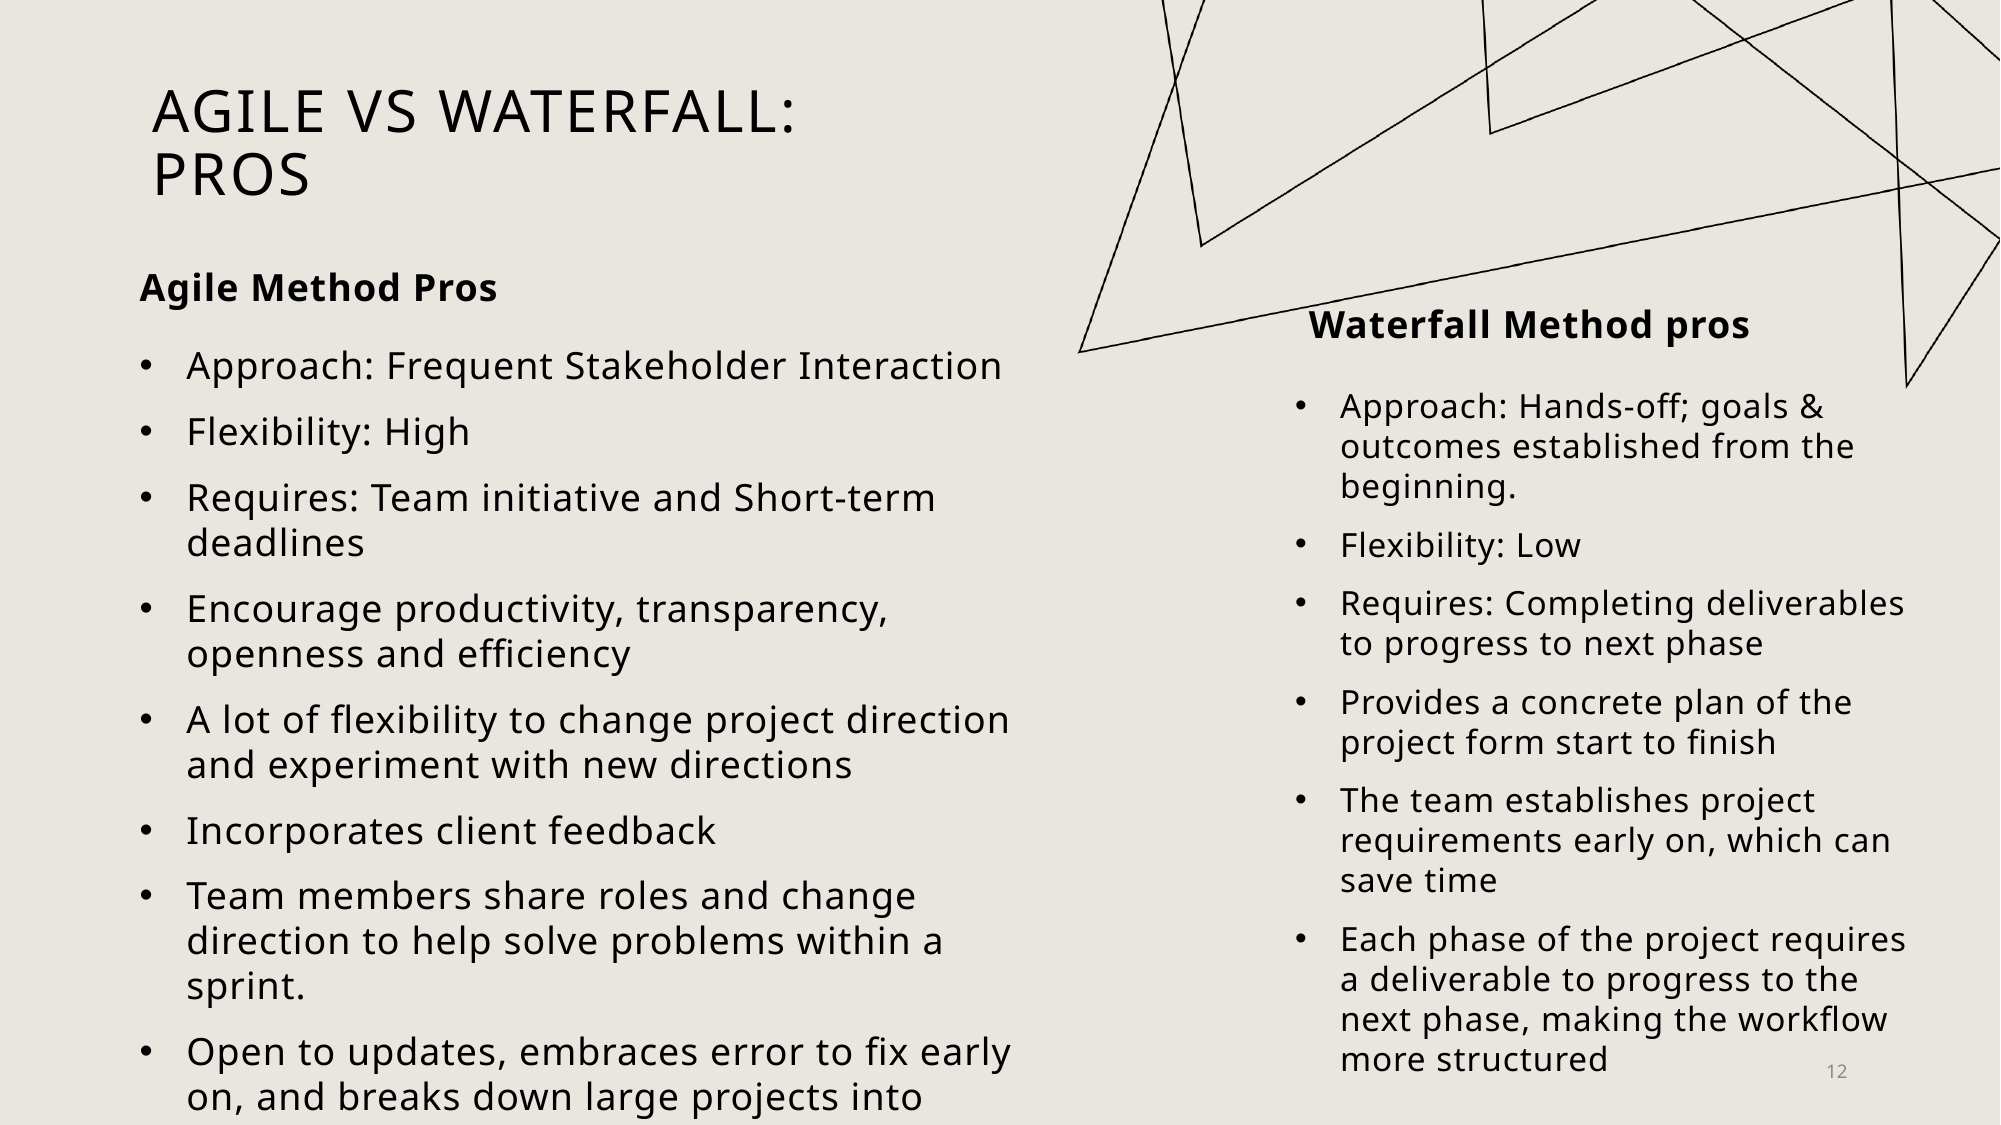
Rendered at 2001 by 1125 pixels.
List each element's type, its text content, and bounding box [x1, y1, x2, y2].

title Agile vs Waterfall: Pros [137, 55, 1066, 216]
slide_number 12 [1412, 1042, 1863, 1103]
list Approach: Hands-off; goals & outcomes established from the beginning. Flexibility: Low Requires: Completing deliverables to progress to next phase Provides a concrete plan of the project form start to finish The team establishes project requirements early on, which can save time Each phase of the project requires a deliverable to progress to the next phase, making the workflow more structured [1280, 384, 1927, 1103]
list Agile Method Pros [124, 252, 1066, 327]
picture [1034, 0, 2000, 389]
list Approach: Frequent Stakeholder Interaction Flexibility: High Requires: Team initiative and Short-term deadlines Encourage productivity, transparency, openness and efficiency A lot of flexibility to change project direction and experiment with new directions Incorporates client feedback Team members share roles and change direction to help solve problems within a sprint. Open to updates, embraces error to fix early on, and breaks down large projects into increments [124, 334, 1066, 1103]
list Waterfall Method pros [1293, 289, 1941, 363]
